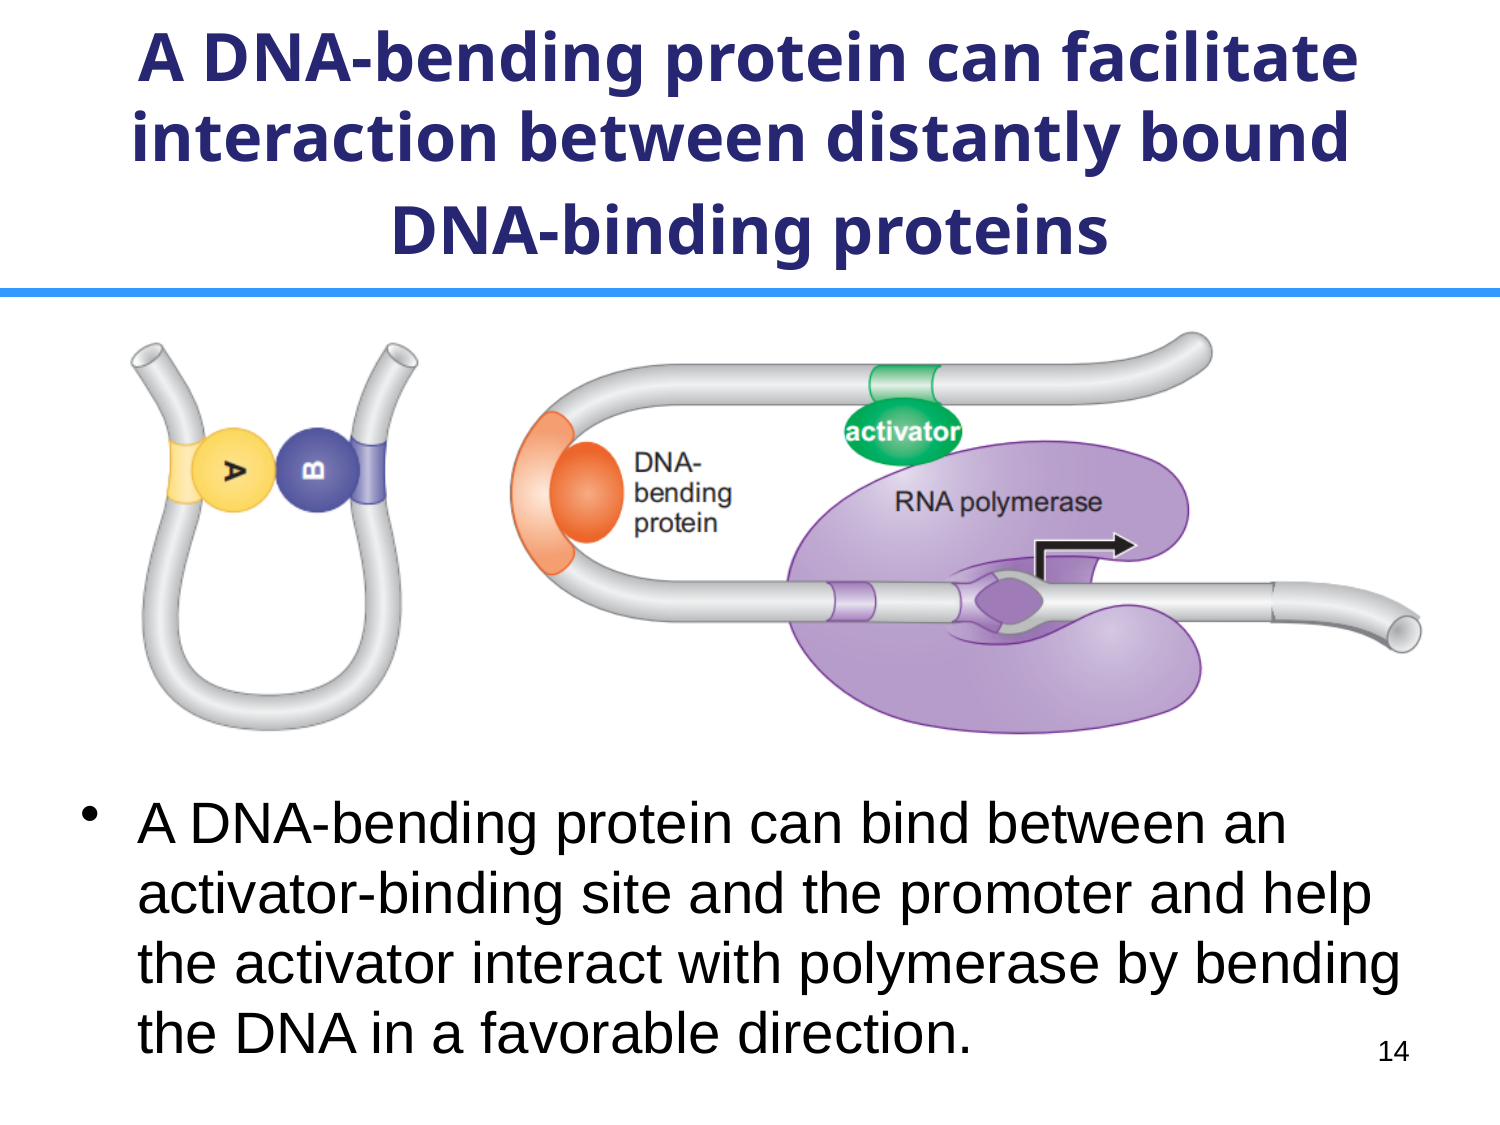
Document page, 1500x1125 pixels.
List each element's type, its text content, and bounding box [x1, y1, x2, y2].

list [106, 328, 436, 737]
slide_number 14 [1074, 1024, 1426, 1103]
text_box A DNA-bending protein can bind between an activator-binding site and the promoter and help the activator interact with polymerase by bending the DNA in a favorable direction. [66, 778, 1463, 1113]
picture [497, 325, 1433, 739]
text_box A DNA-bending protein can facilitate interaction between distantly bound DNA-binding proteins [0, 0, 1500, 284]
